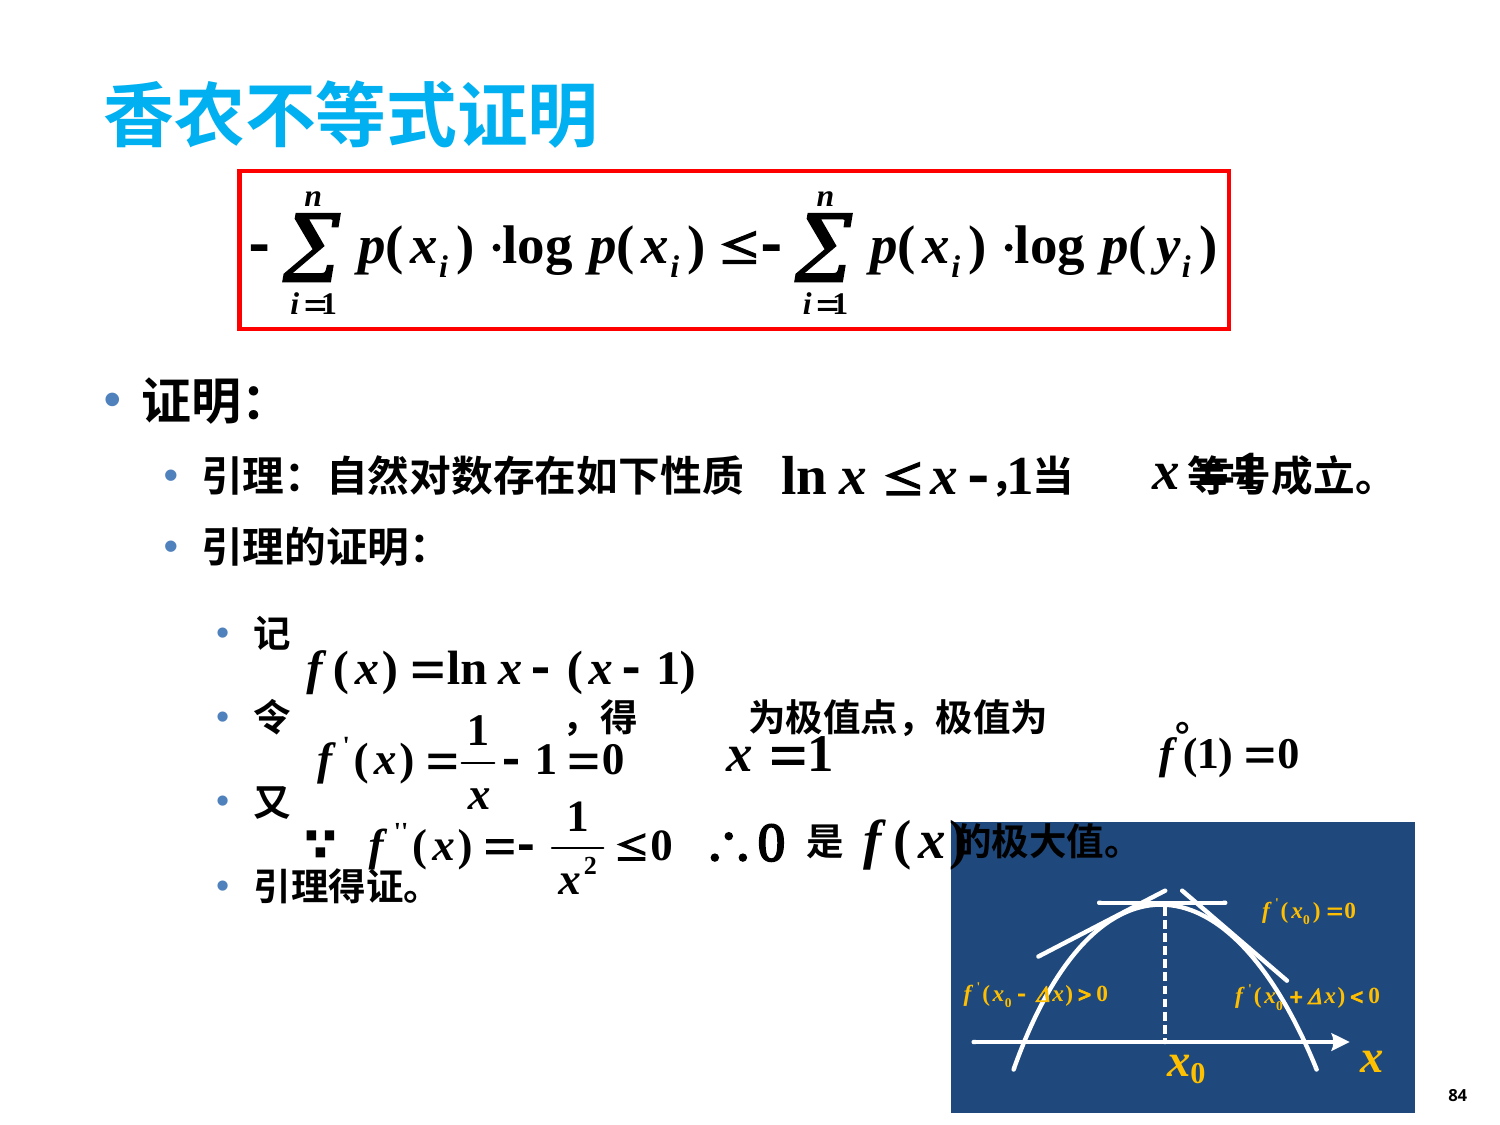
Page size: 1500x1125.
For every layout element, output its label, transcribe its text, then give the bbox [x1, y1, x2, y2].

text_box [714, 722, 839, 785]
title 香农不等式证明 [88, 30, 1412, 164]
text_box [304, 784, 680, 906]
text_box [705, 807, 1164, 882]
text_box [289, 639, 705, 705]
list 证明： 引理：自然对数存在如下性质 ，当 等号成立。 引理的证明： 记 令 ，得 为极值点，极值为 。 又 引理得证。 [88, 361, 1412, 1024]
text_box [1142, 727, 1306, 787]
slide_number 84 [1421, 1075, 1483, 1118]
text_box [773, 444, 1041, 509]
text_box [300, 699, 634, 788]
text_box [241, 172, 1228, 328]
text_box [950, 822, 1416, 1113]
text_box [1139, 438, 1269, 504]
